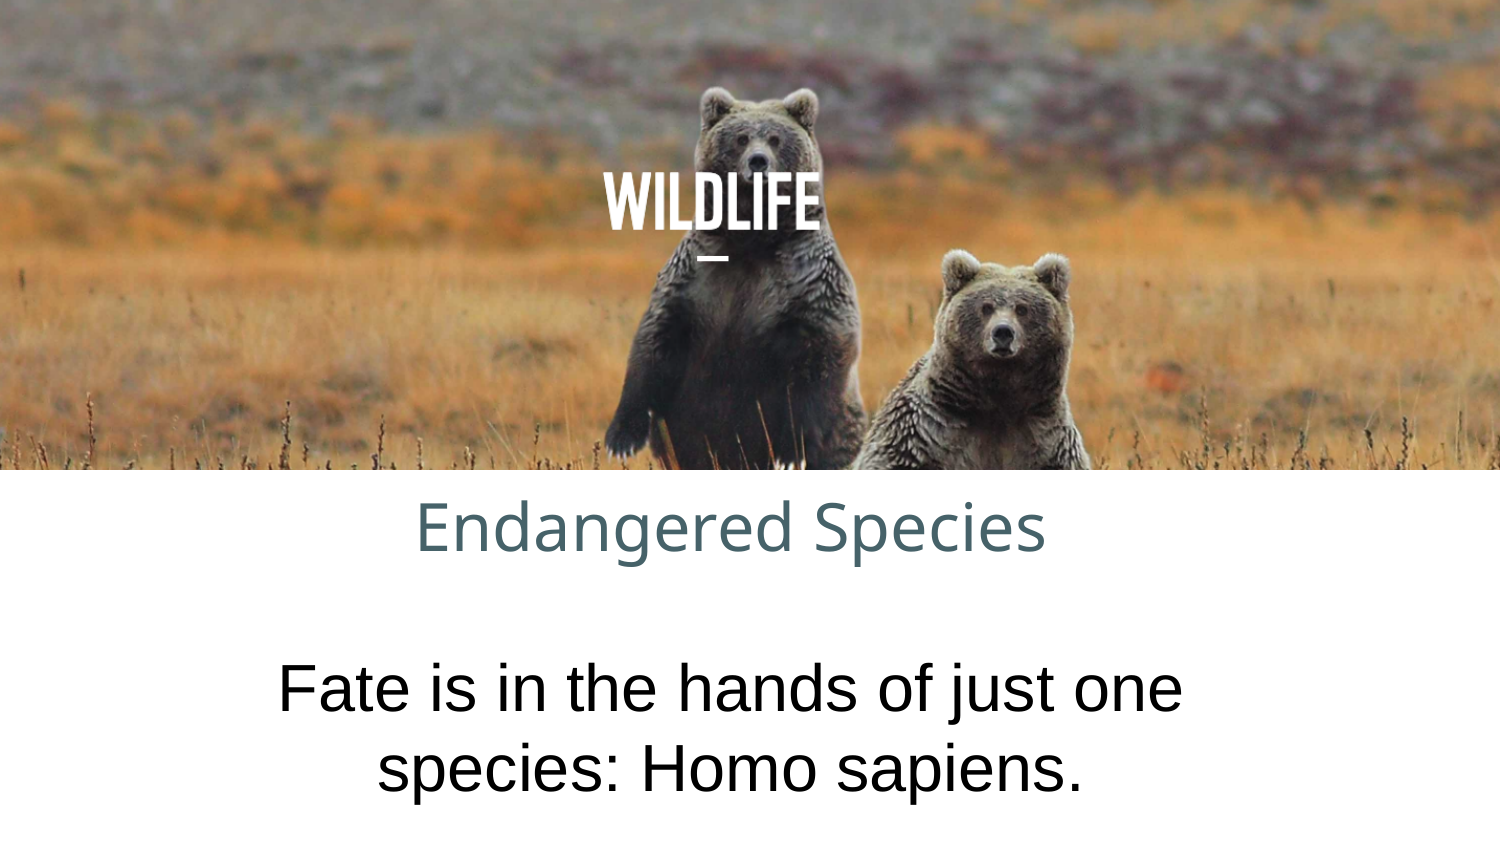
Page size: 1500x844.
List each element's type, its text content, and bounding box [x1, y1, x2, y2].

title Endangered Species Fate is in the hands of just one species: Homo sapiens. [214, 629, 1249, 844]
picture [0, 0, 1500, 471]
